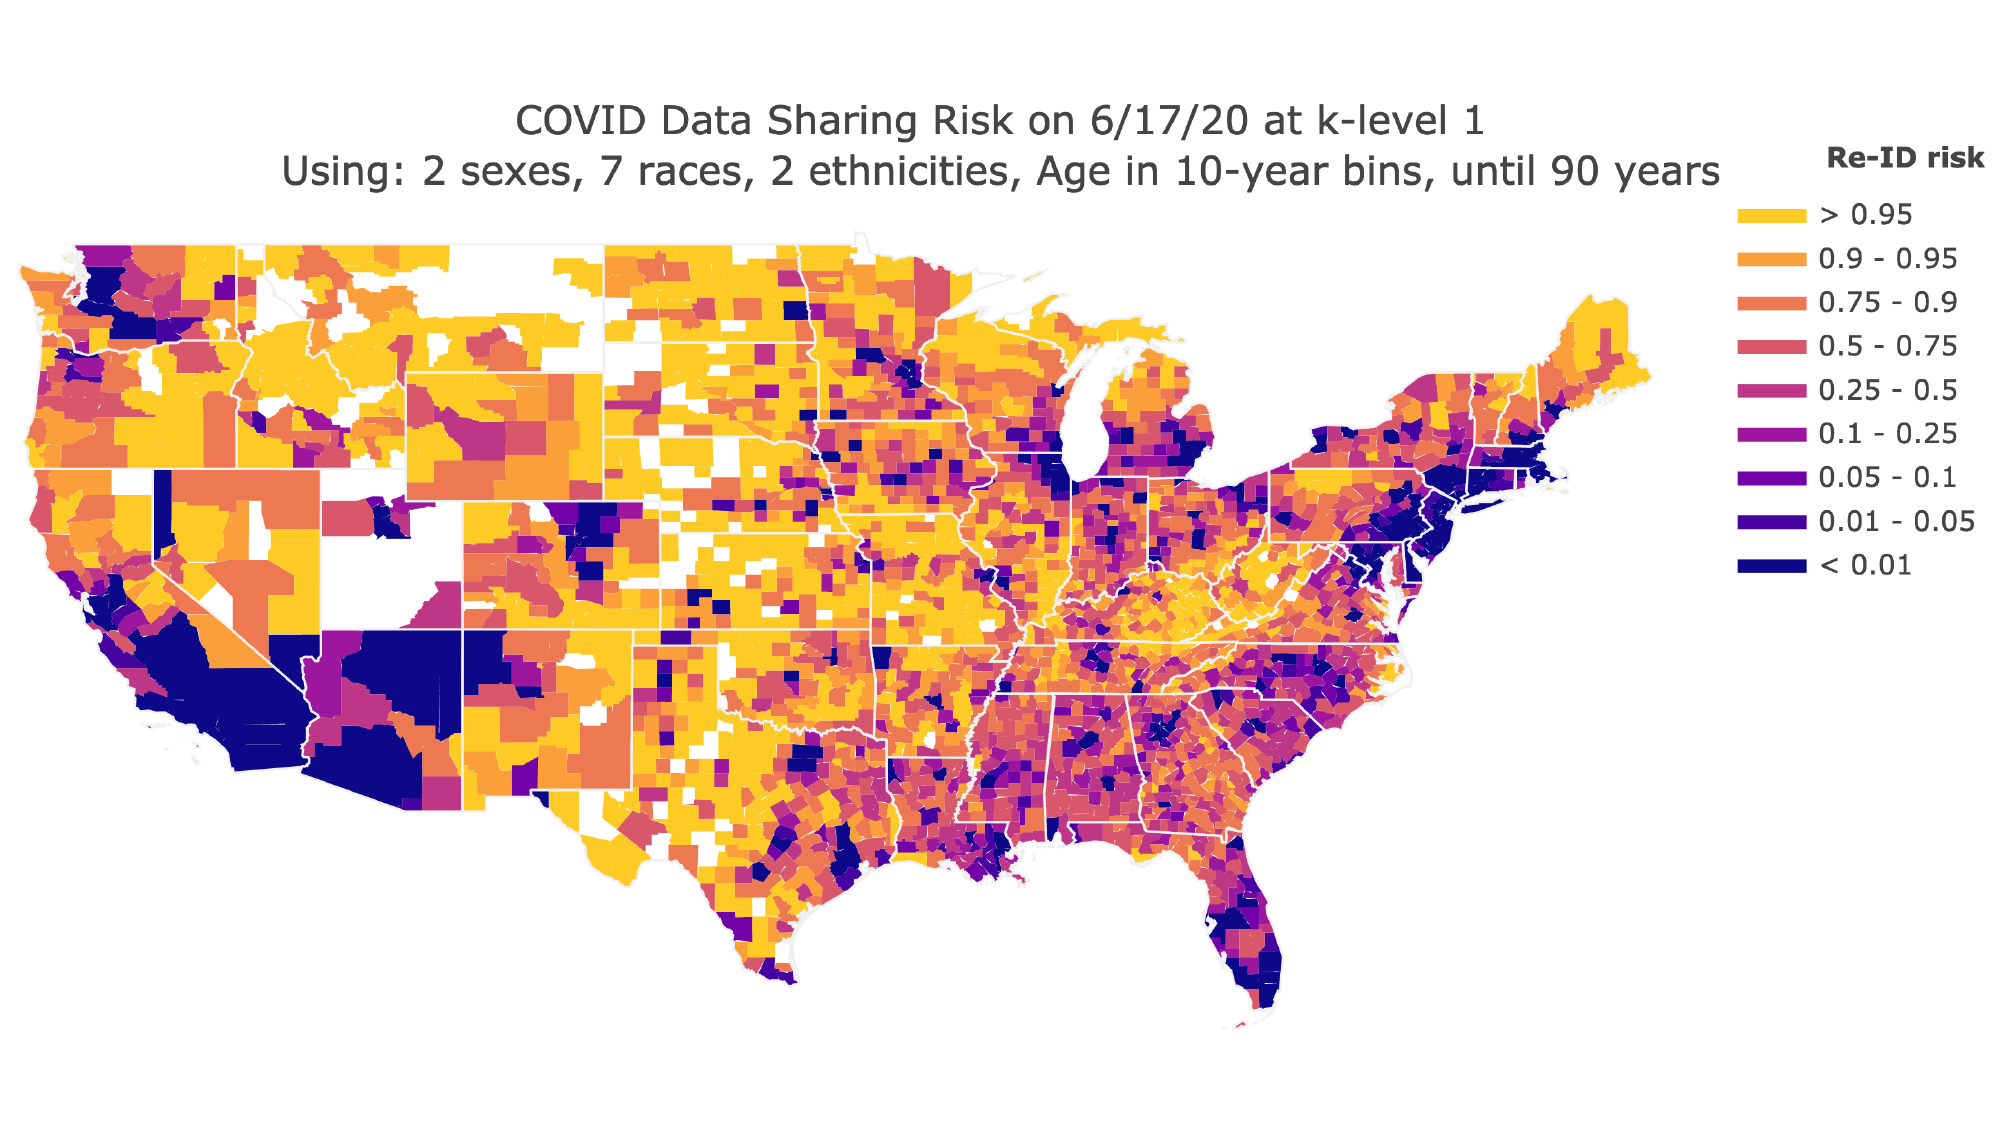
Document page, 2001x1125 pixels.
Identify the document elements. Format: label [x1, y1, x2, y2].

picture [0, 91, 2000, 1034]
